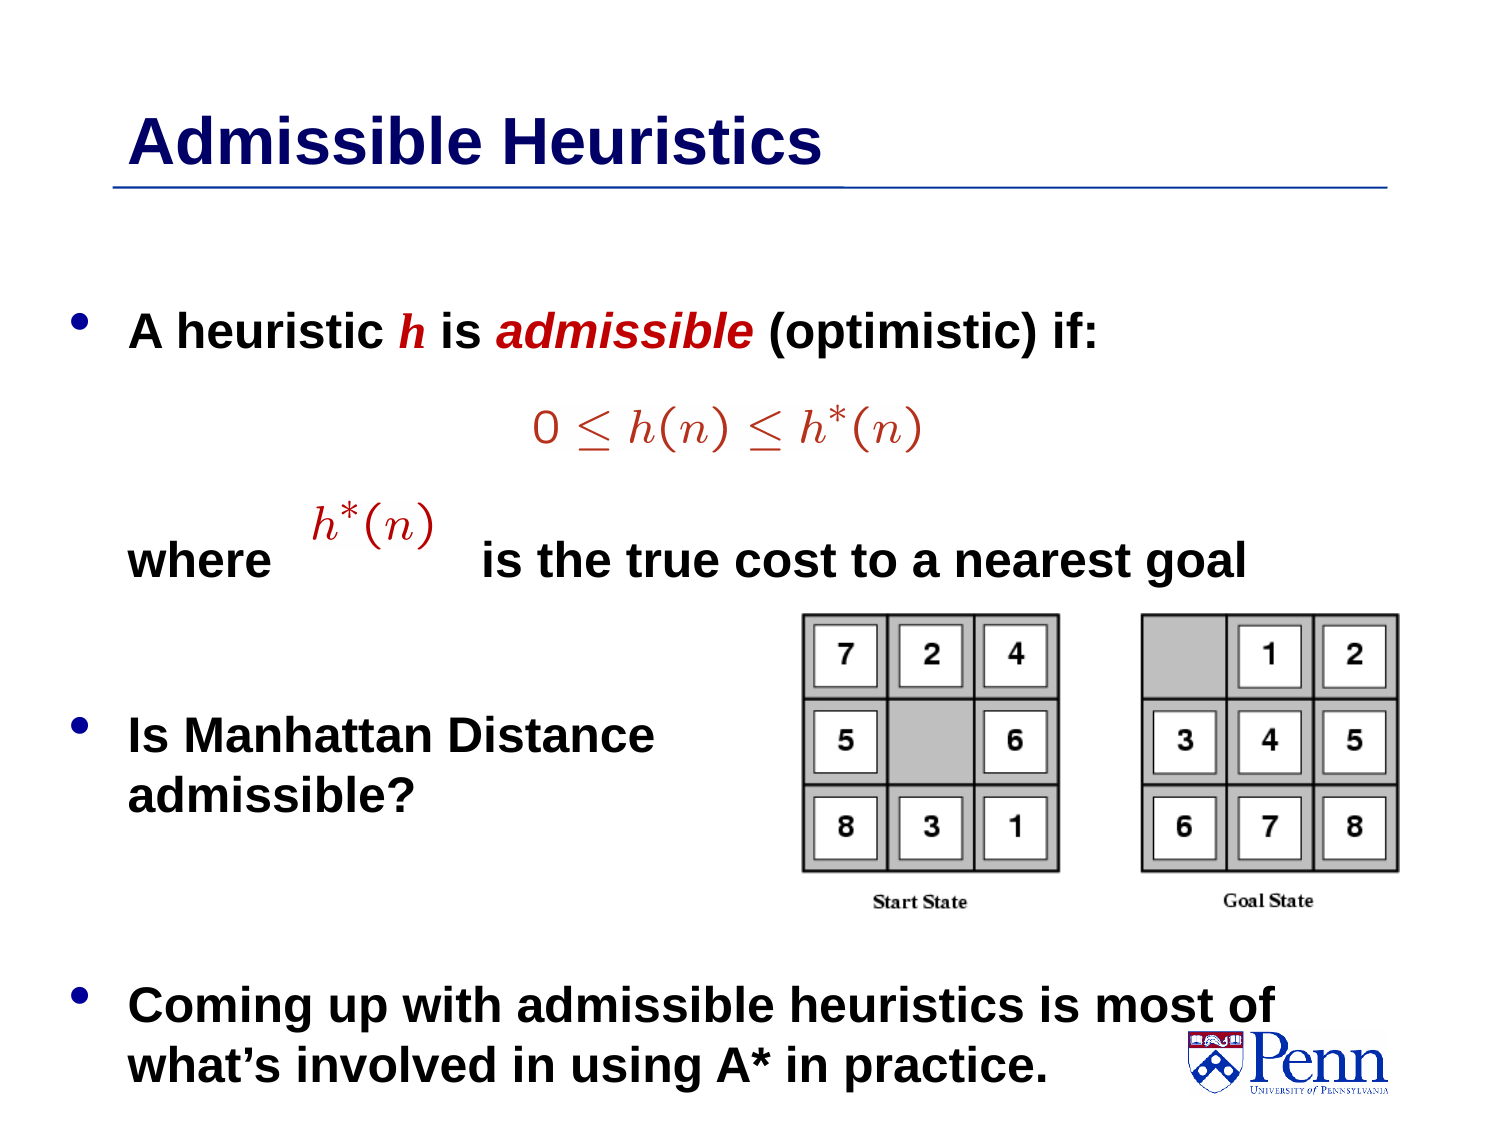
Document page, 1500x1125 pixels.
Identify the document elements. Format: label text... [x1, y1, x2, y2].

picture [534, 402, 920, 453]
picture [1187, 1029, 1388, 1095]
title Admissible Heuristics [112, 99, 1388, 176]
picture [799, 612, 1401, 918]
picture [312, 499, 434, 550]
list A heuristic h is admissible (optimistic) if: where is the true cost to a nearest goal Is Manhattan Distance admissible? Coming up with admissible heuristics is most of what’s involved in using A* in practice. [56, 290, 1444, 891]
